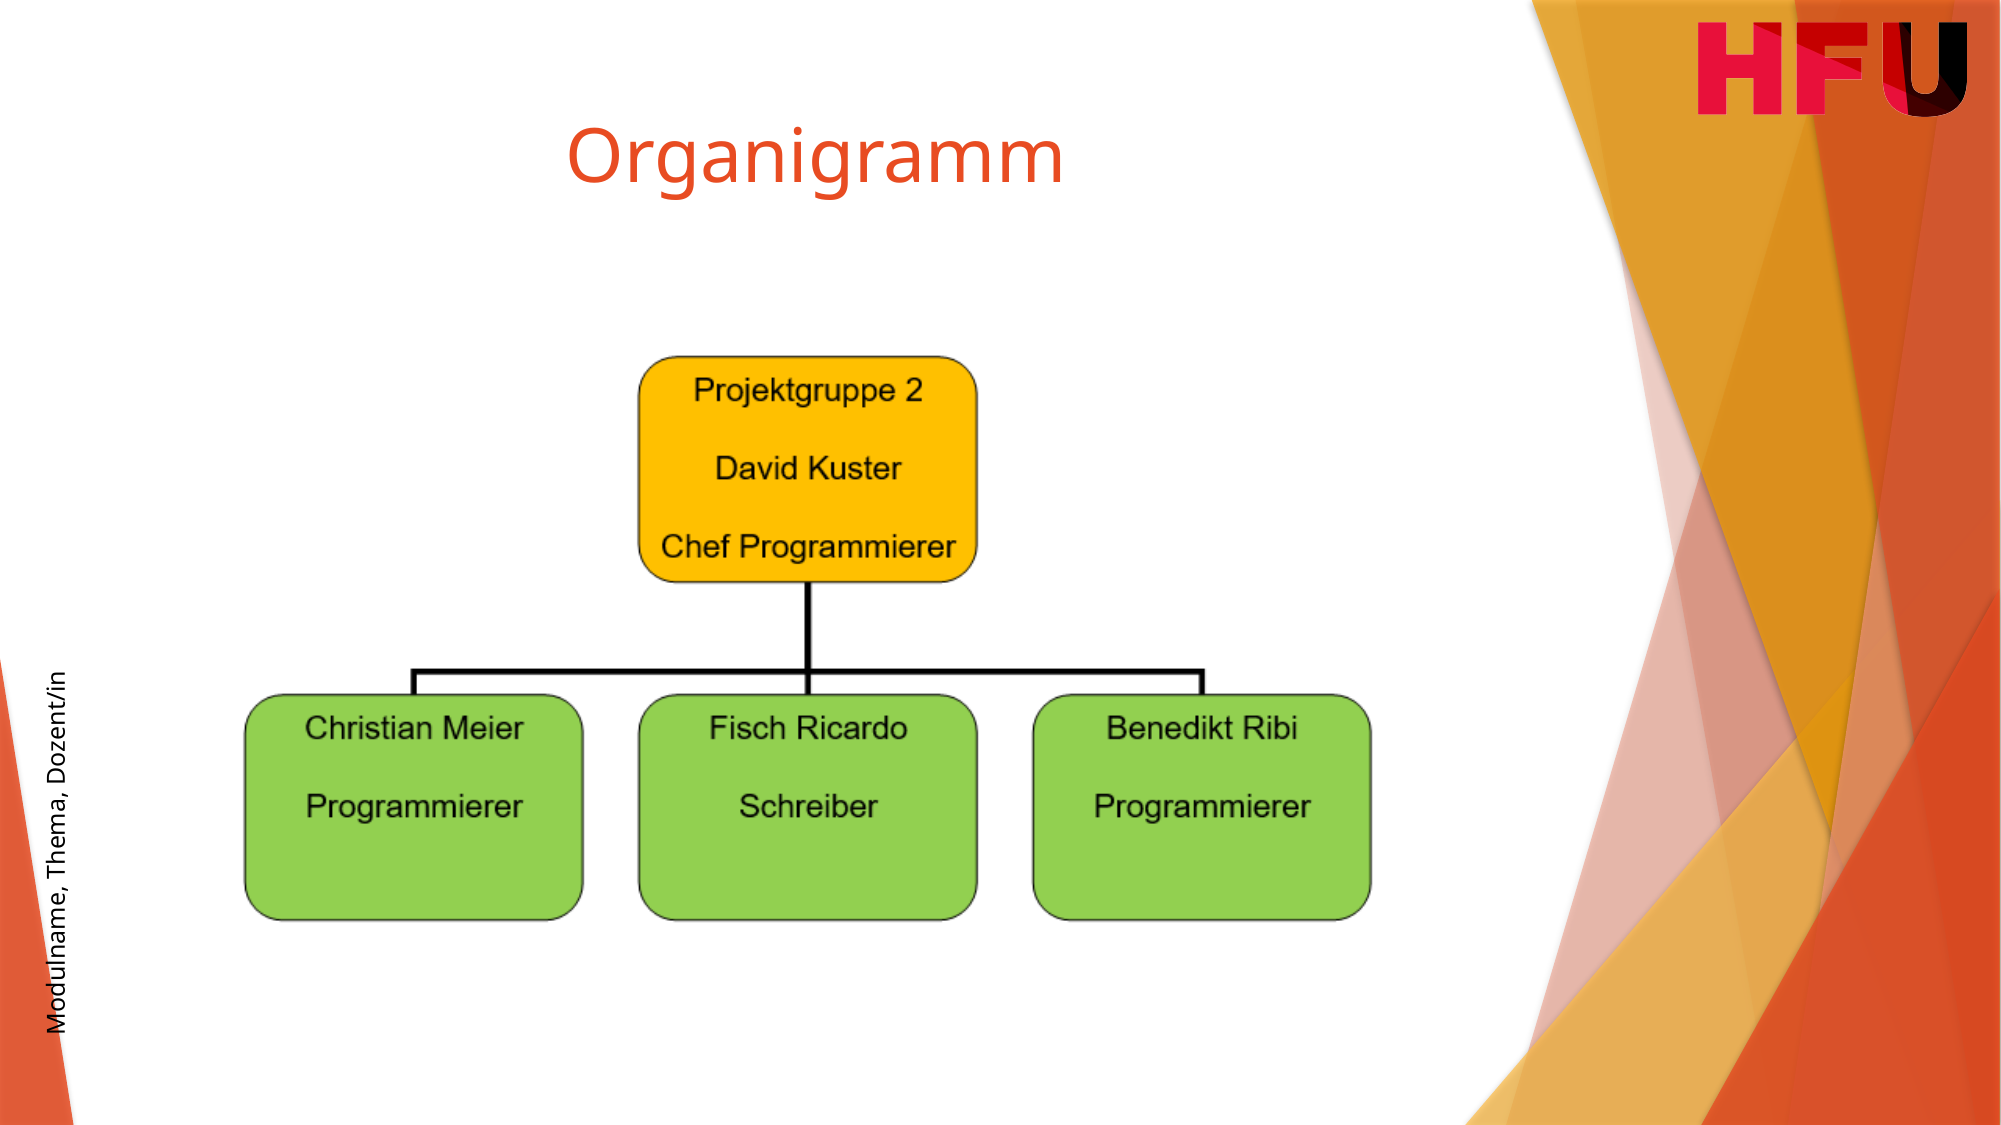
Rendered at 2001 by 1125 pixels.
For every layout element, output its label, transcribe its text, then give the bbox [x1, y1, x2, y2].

title Organigramm [111, 99, 1522, 210]
picture [1689, 12, 1976, 127]
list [194, 330, 1438, 952]
